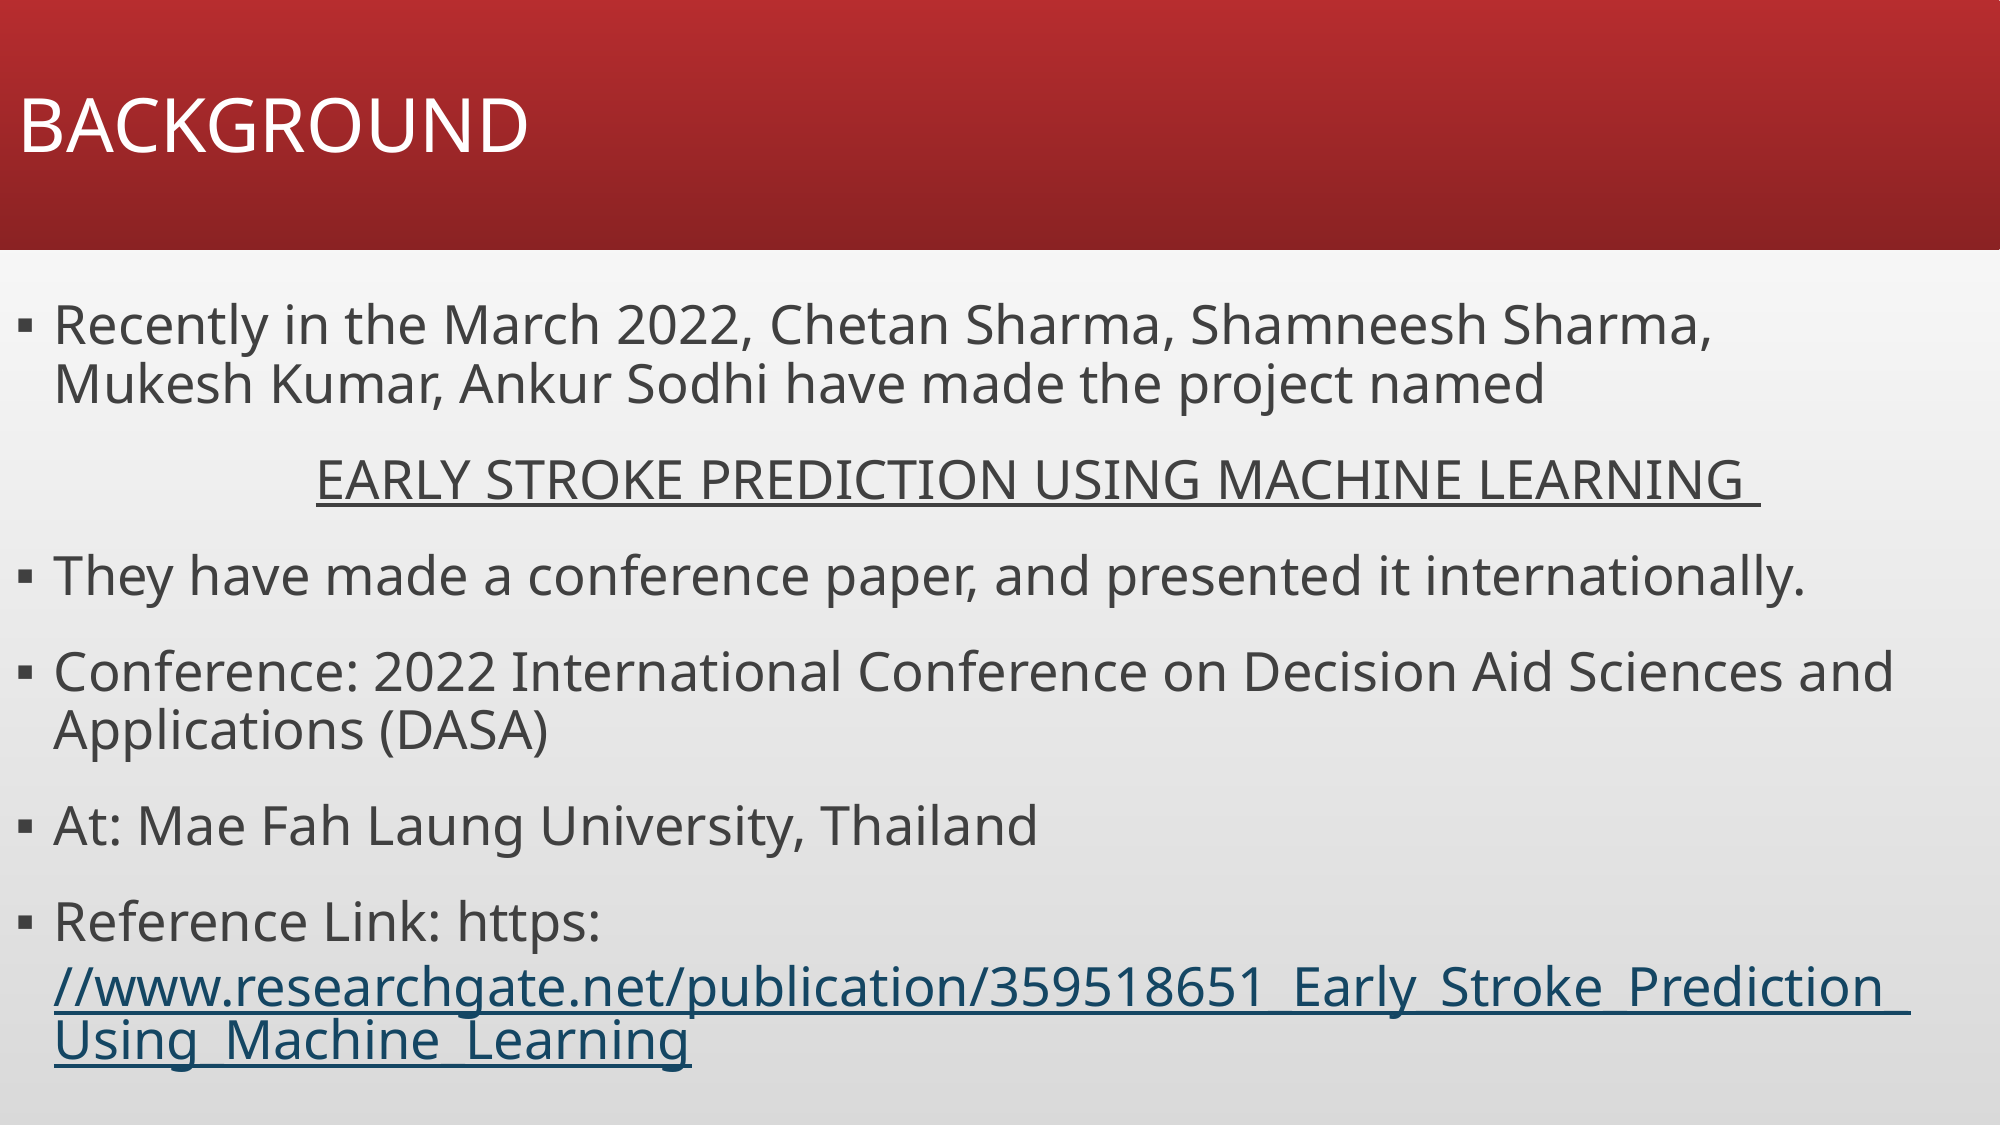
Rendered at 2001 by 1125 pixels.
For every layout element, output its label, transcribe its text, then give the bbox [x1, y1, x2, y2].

title BACKGROUND [3, 19, 1653, 237]
list Recently in the March 2022, Chetan Sharma, Shamneesh Sharma, Mukesh Kumar, Ankur Sodhi have made the project named EARLY STROKE PREDICTION USING MACHINE LEARNING They have made a conference paper, and presented it internationally. Conference: 2022 International Conference on Decision Aid Sciences and Applications (DASA) At: Mae Fah Laung University, Thailand Reference Link: https://www.researchgate.net/publication/359518651_Early_Stroke_Prediction_Using_Machine_Learning [0, 290, 1945, 1106]
